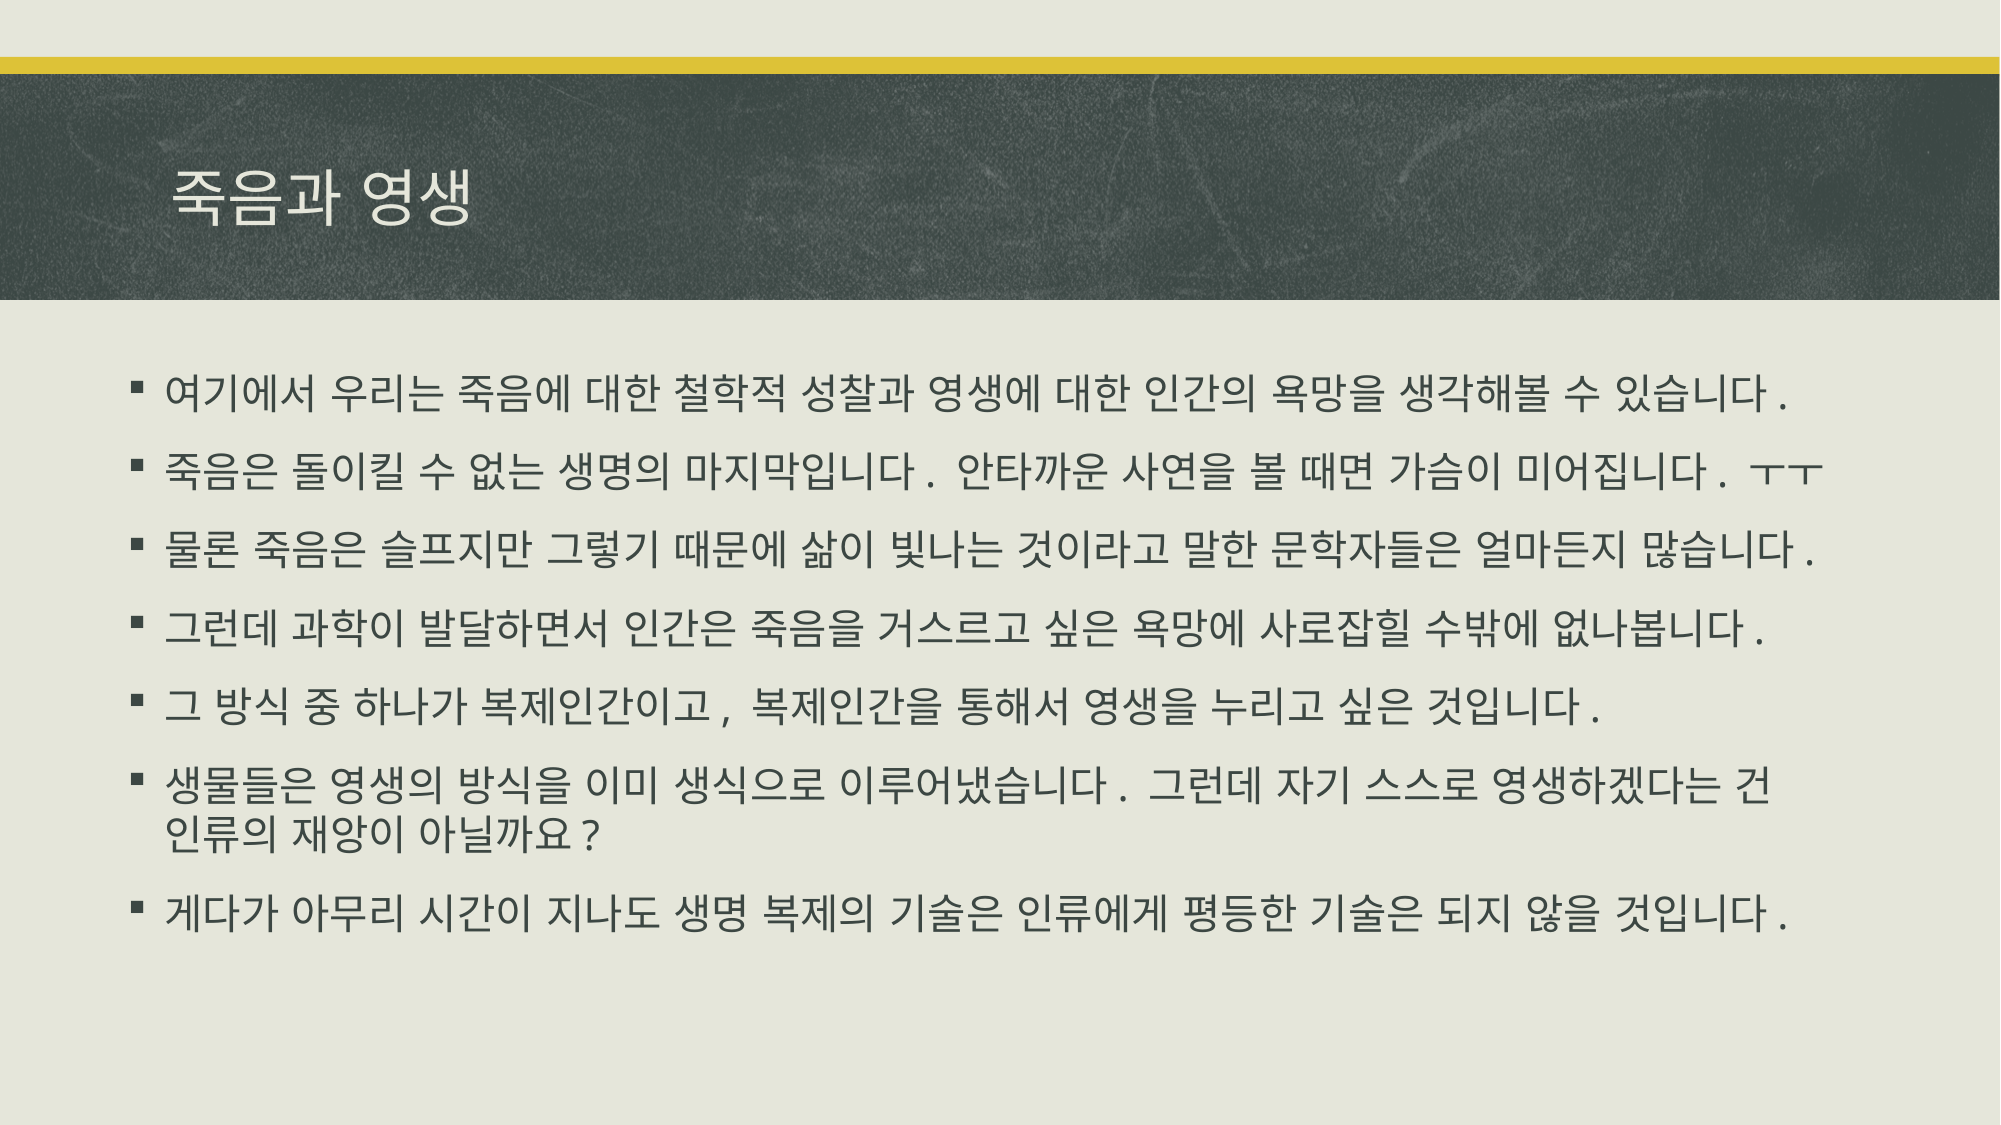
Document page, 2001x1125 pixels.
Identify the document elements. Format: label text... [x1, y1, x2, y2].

picture [0, 74, 2000, 300]
list 여기에서 우리는 죽음에 대한 철학적 성찰과 영생에 대한 인간의 욕망을 생각해볼 수 있습니다. 죽음은 돌이킬 수 없는 생명의 마지막입니다. 안타까운 사연을 볼 때면 가슴이 미어집니다. ㅜㅜ 물론 죽음은 슬프지만 그렇기 때문에 삶이 빛나는 것이라고 말한 문학자들은 얼마든지 많습니다. 그런데 과학이 발달하면서 인간은 죽음을 거스르고 싶은 욕망에 사로잡힐 수밖에 없나봅니다. 그 방식 중 하나가 복제인간이고, 복제인간을 통해서 영생을 누리고 싶은 것입니다. 생물들은 영생의 방식을 이미 생식으로 이루어냈습니다. 그런데 자기 스스로 영생하겠다는 건 인류의 재앙이 아닐까요? 게다가 아무리 시간이 지나도 생명 복제의 기술은 인류에게 평등한 기술은 되지 않을 것입니다. [112, 360, 1888, 1125]
title 죽음과 영생 [155, 93, 1568, 306]
